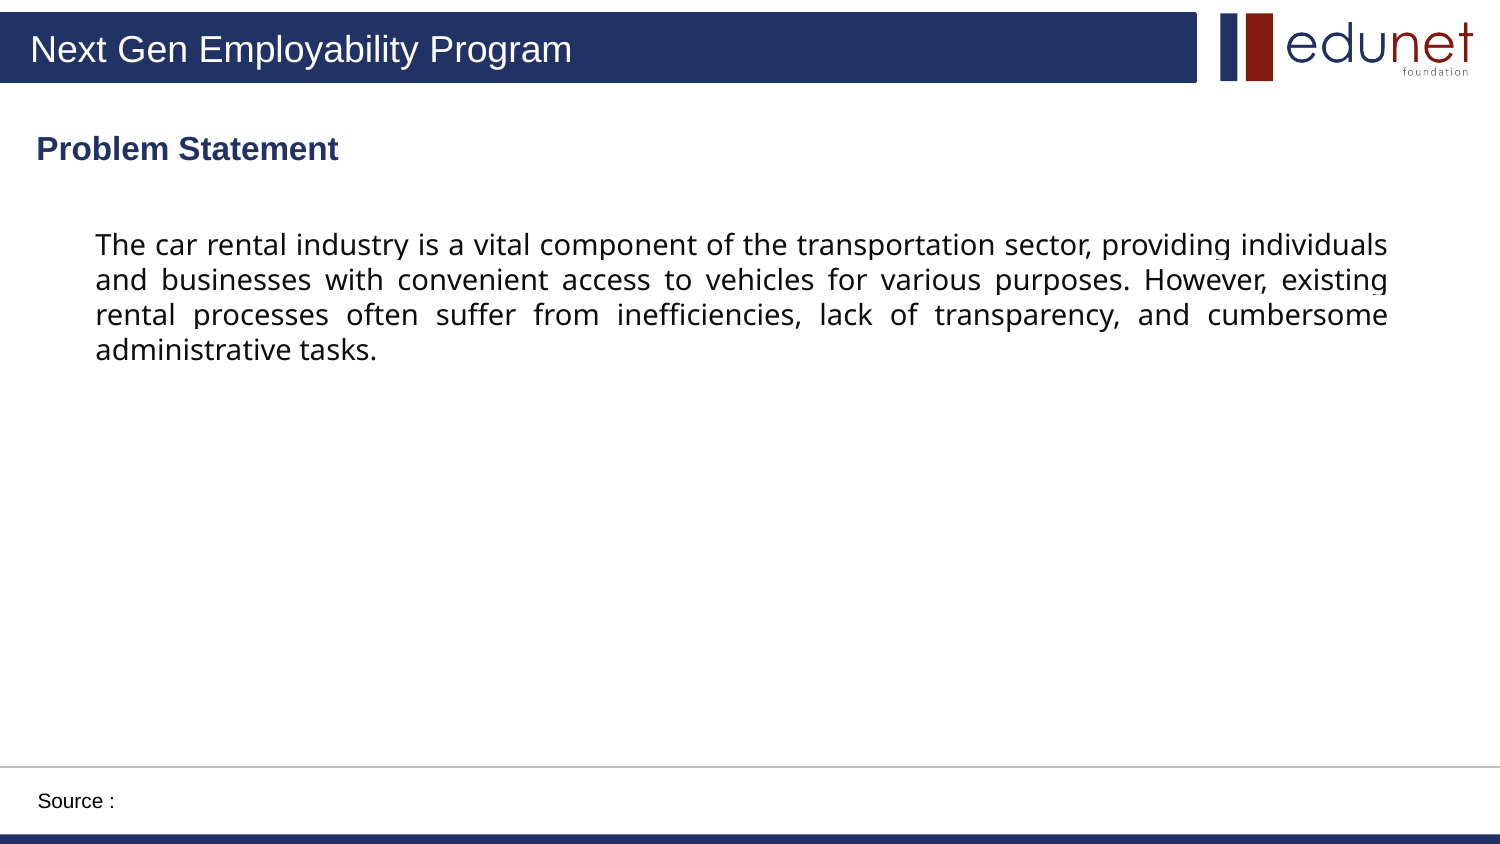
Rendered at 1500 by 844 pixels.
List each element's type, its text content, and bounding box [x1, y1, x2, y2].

picture [1279, 14, 1482, 83]
title Problem Statement [21, 111, 504, 165]
text_box Source : [22, 776, 139, 826]
text_box The car rental industry is a vital component of the transportation sector, providing individuals and businesses with convenient access to vehicles for various purposes. However, existing rental processes often suffer from inefficiencies, lack of transparency, and cumbersome administrative tasks. [80, 219, 1405, 374]
